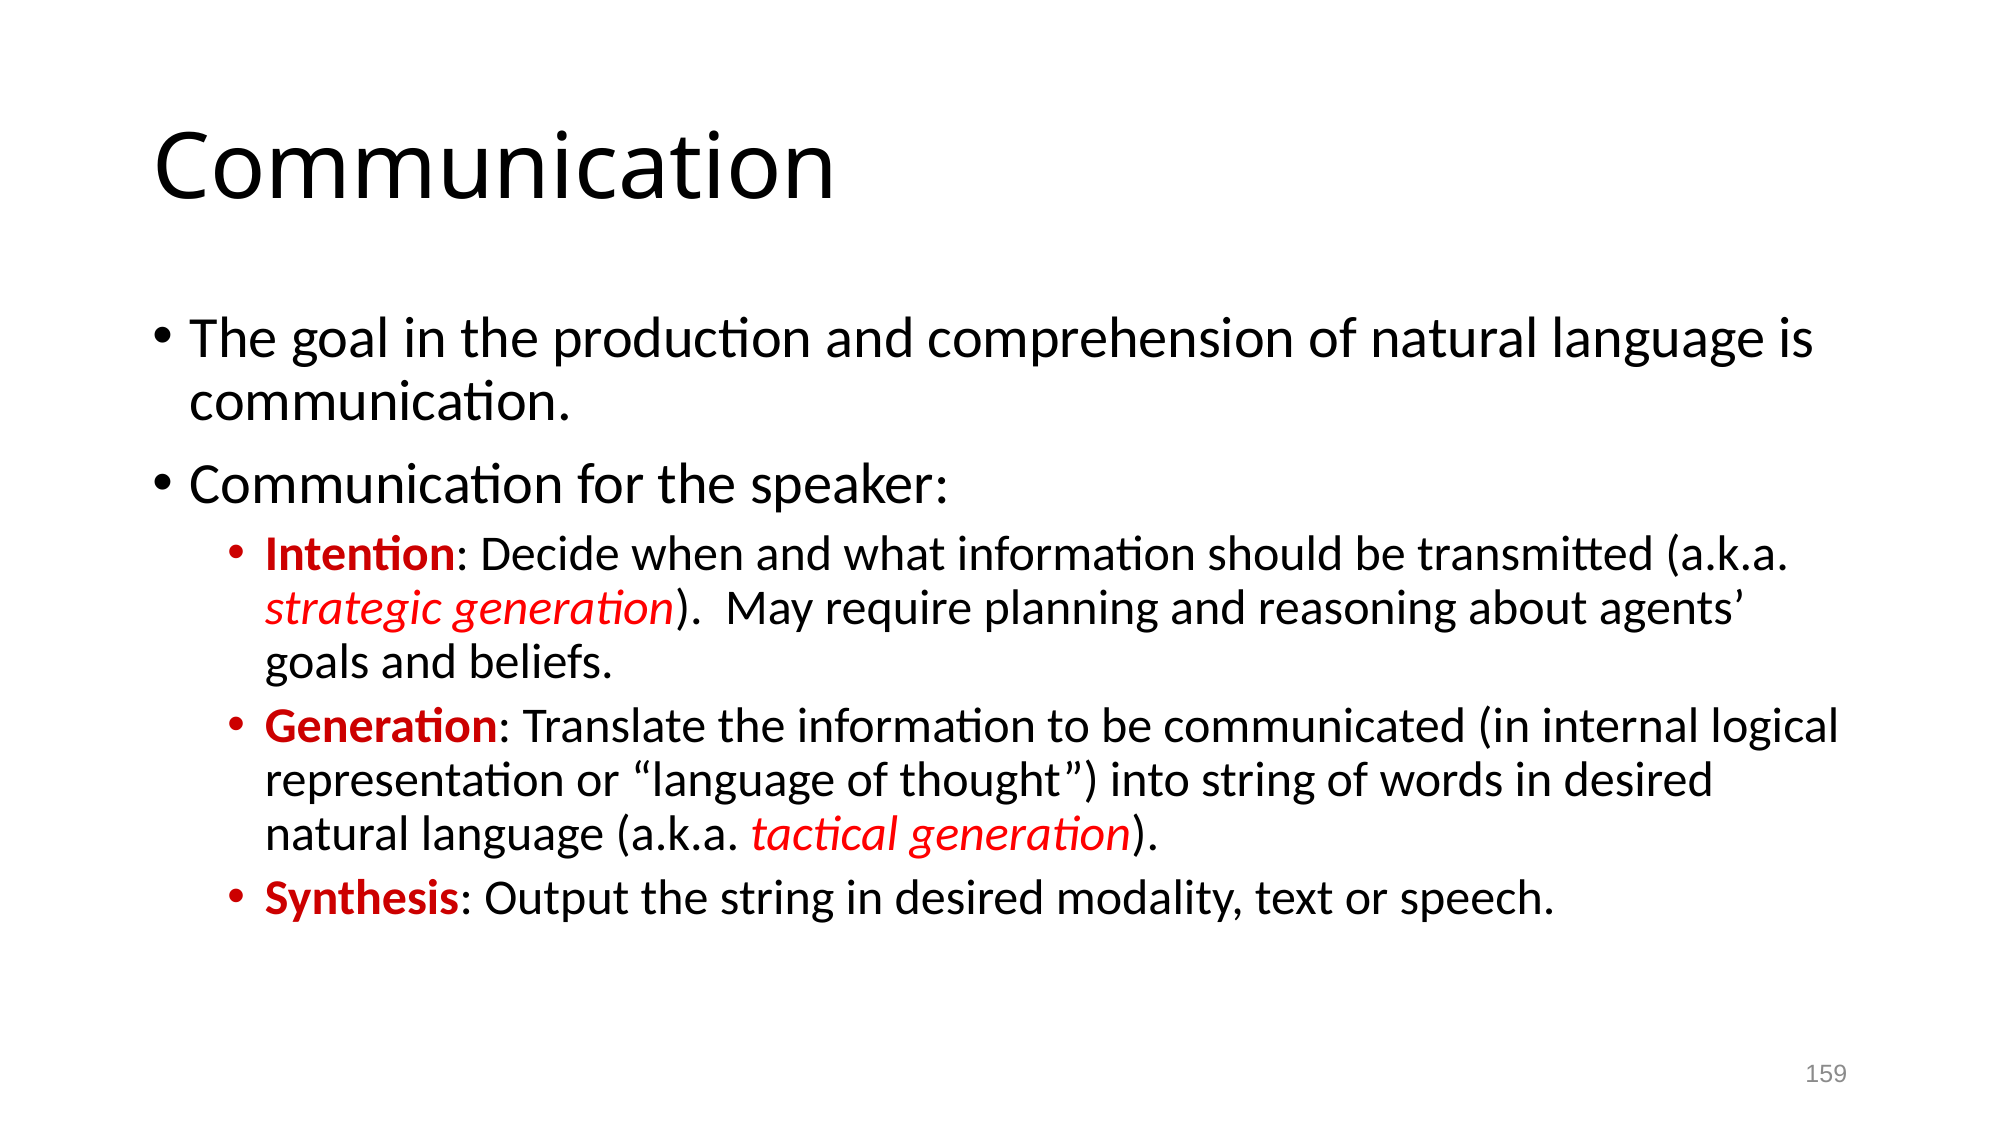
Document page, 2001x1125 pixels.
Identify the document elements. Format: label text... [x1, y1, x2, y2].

list The goal in the production and comprehension of natural language is communication. Communication for the speaker: Intention: Decide when and what information should be transmitted (a.k.a. strategic generation). May require planning and reasoning about agents’ goals and beliefs. Generation: Translate the information to be communicated (in internal logical representation or “language of thought”) into string of words in desired natural language (a.k.a. tactical generation). Synthesis: Output the string in desired modality, text or speech. [137, 299, 1863, 1014]
slide_number 159 [1412, 1042, 1863, 1103]
title Communication [137, 59, 1863, 278]
